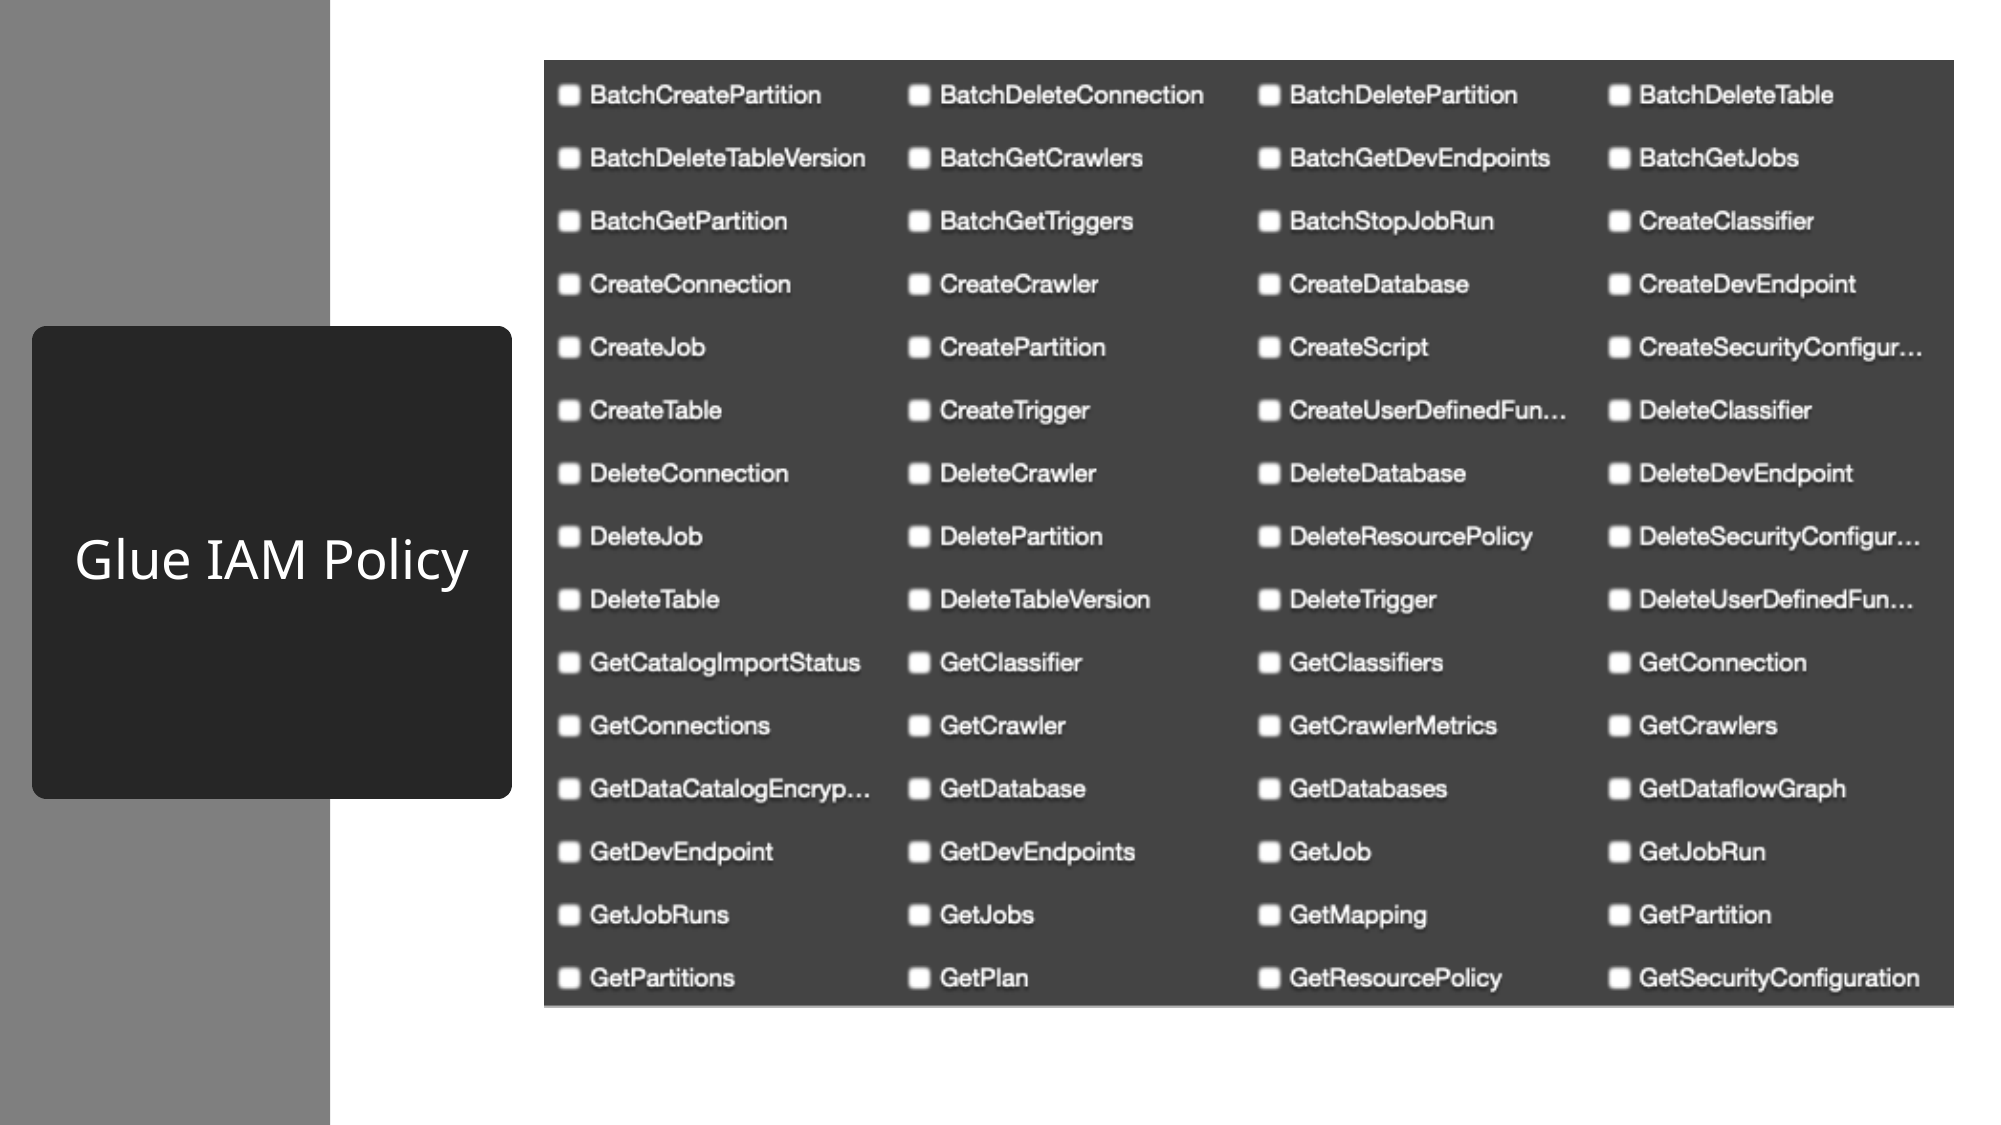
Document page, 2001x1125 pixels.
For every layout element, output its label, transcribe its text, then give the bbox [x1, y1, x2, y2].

text_box [0, 0, 331, 1125]
title Glue IAM Policy [46, 340, 499, 785]
text_box [331, 0, 2000, 1125]
picture [544, 60, 1954, 1008]
